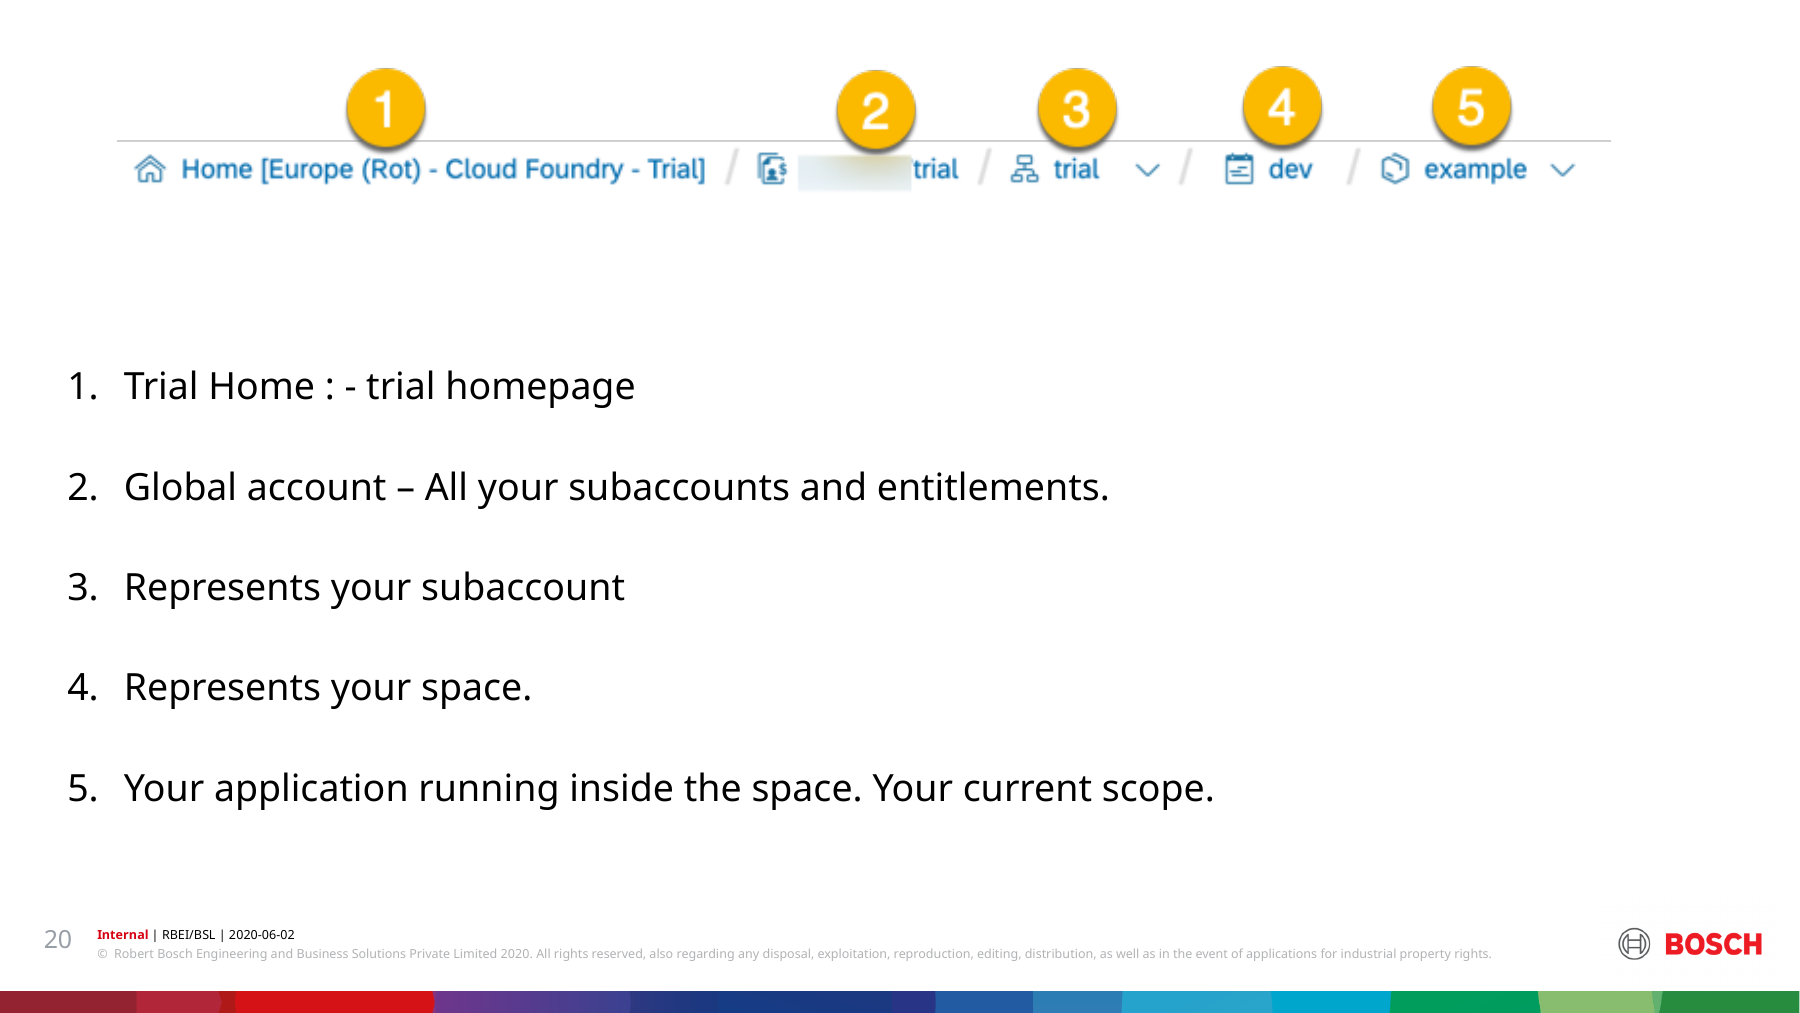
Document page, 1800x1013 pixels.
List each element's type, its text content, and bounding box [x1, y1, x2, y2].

slide_number 20 [43, 923, 92, 991]
text_box Trial Home : - trial homepage Global account – All your subaccounts and entitlements. Represents your subaccount Represents your space. Your application running inside the space. Your current scope. [67, 225, 1773, 900]
picture [0, 905, 1272, 1013]
picture [117, 65, 1611, 214]
picture [1390, 896, 1800, 1013]
